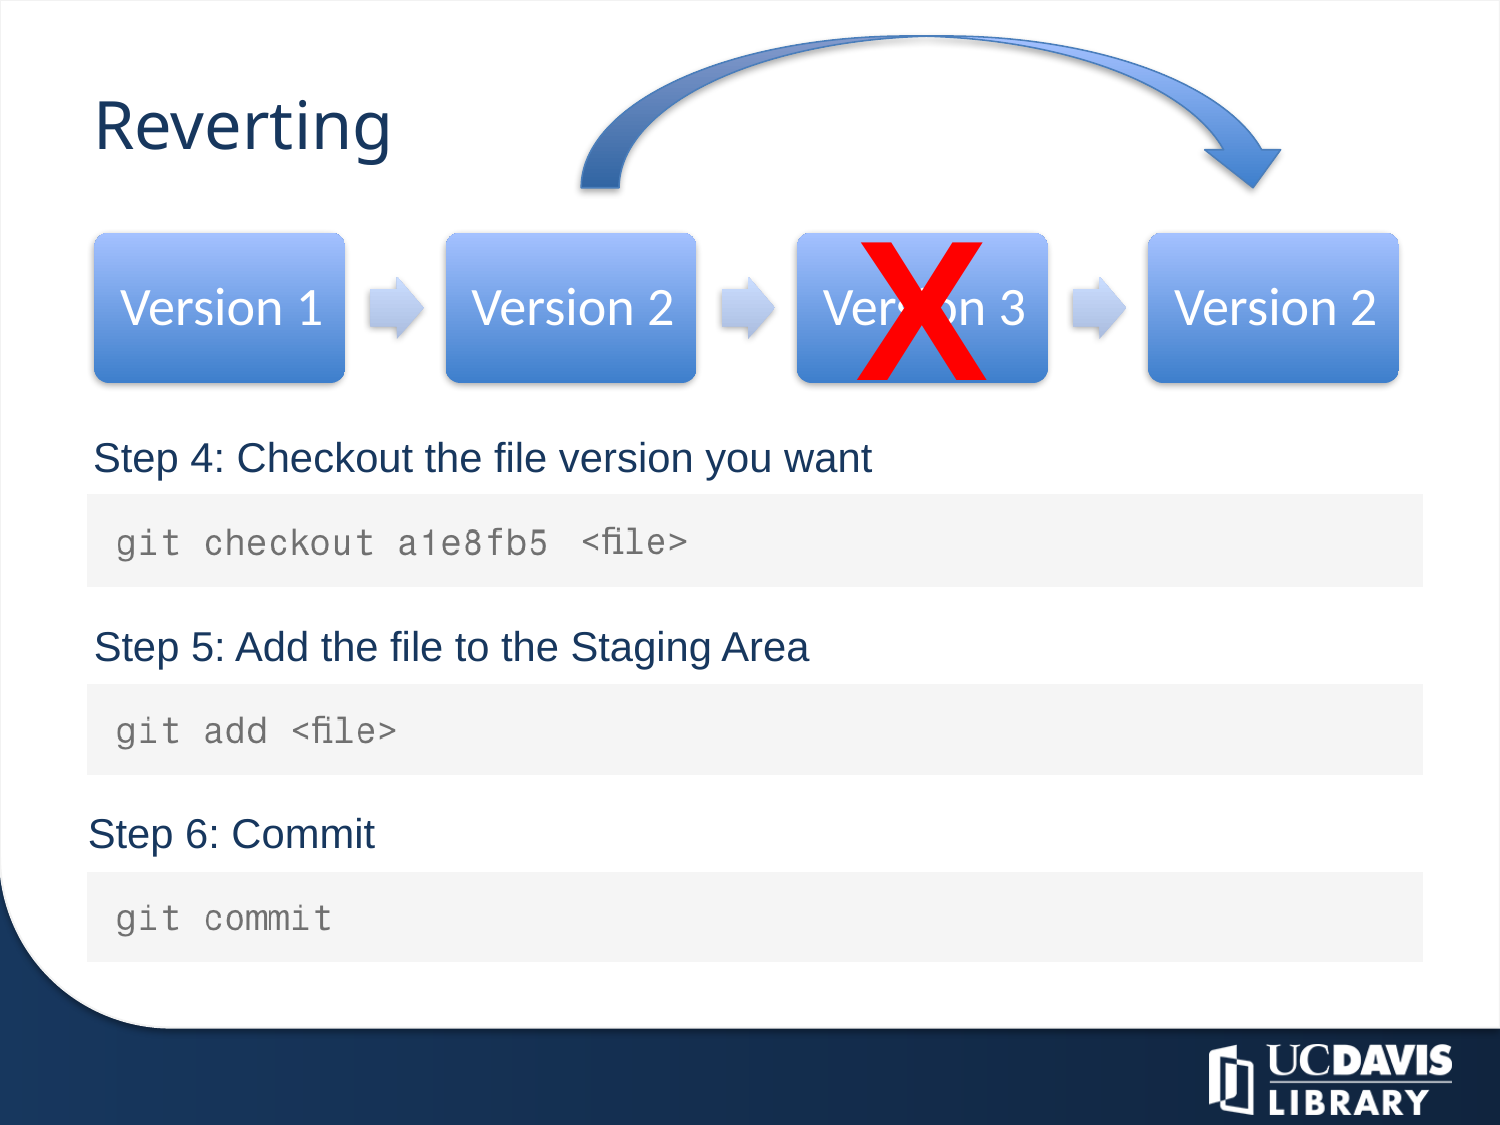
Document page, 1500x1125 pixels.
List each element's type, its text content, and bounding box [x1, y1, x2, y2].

text_box [0, 0, 1500, 1029]
picture [1209, 1044, 1452, 1115]
picture [87, 494, 1423, 587]
text_box Step 5: Add the file to the Staging Area [93, 649, 1097, 683]
picture [87, 872, 1423, 963]
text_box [93, 0, 1400, 493]
picture [87, 684, 1423, 775]
text_box Step 6: Commit [87, 806, 1091, 871]
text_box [93, 595, 1400, 642]
